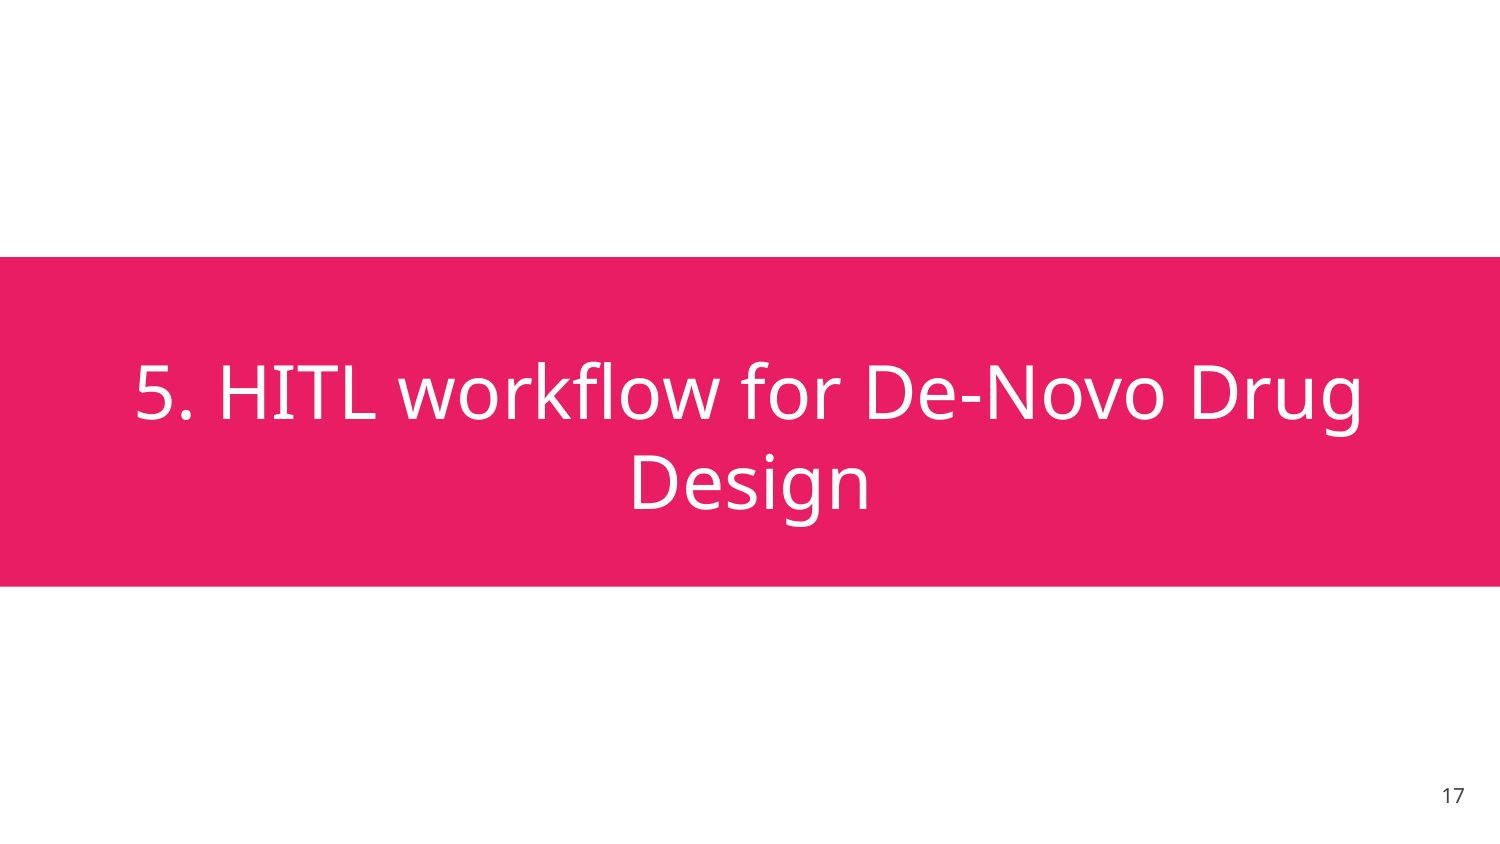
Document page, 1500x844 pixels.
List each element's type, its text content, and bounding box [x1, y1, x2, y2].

slide_number 17 [1389, 764, 1480, 830]
title 5. HITL workflow for De-Novo Drug Design [70, 309, 1430, 559]
